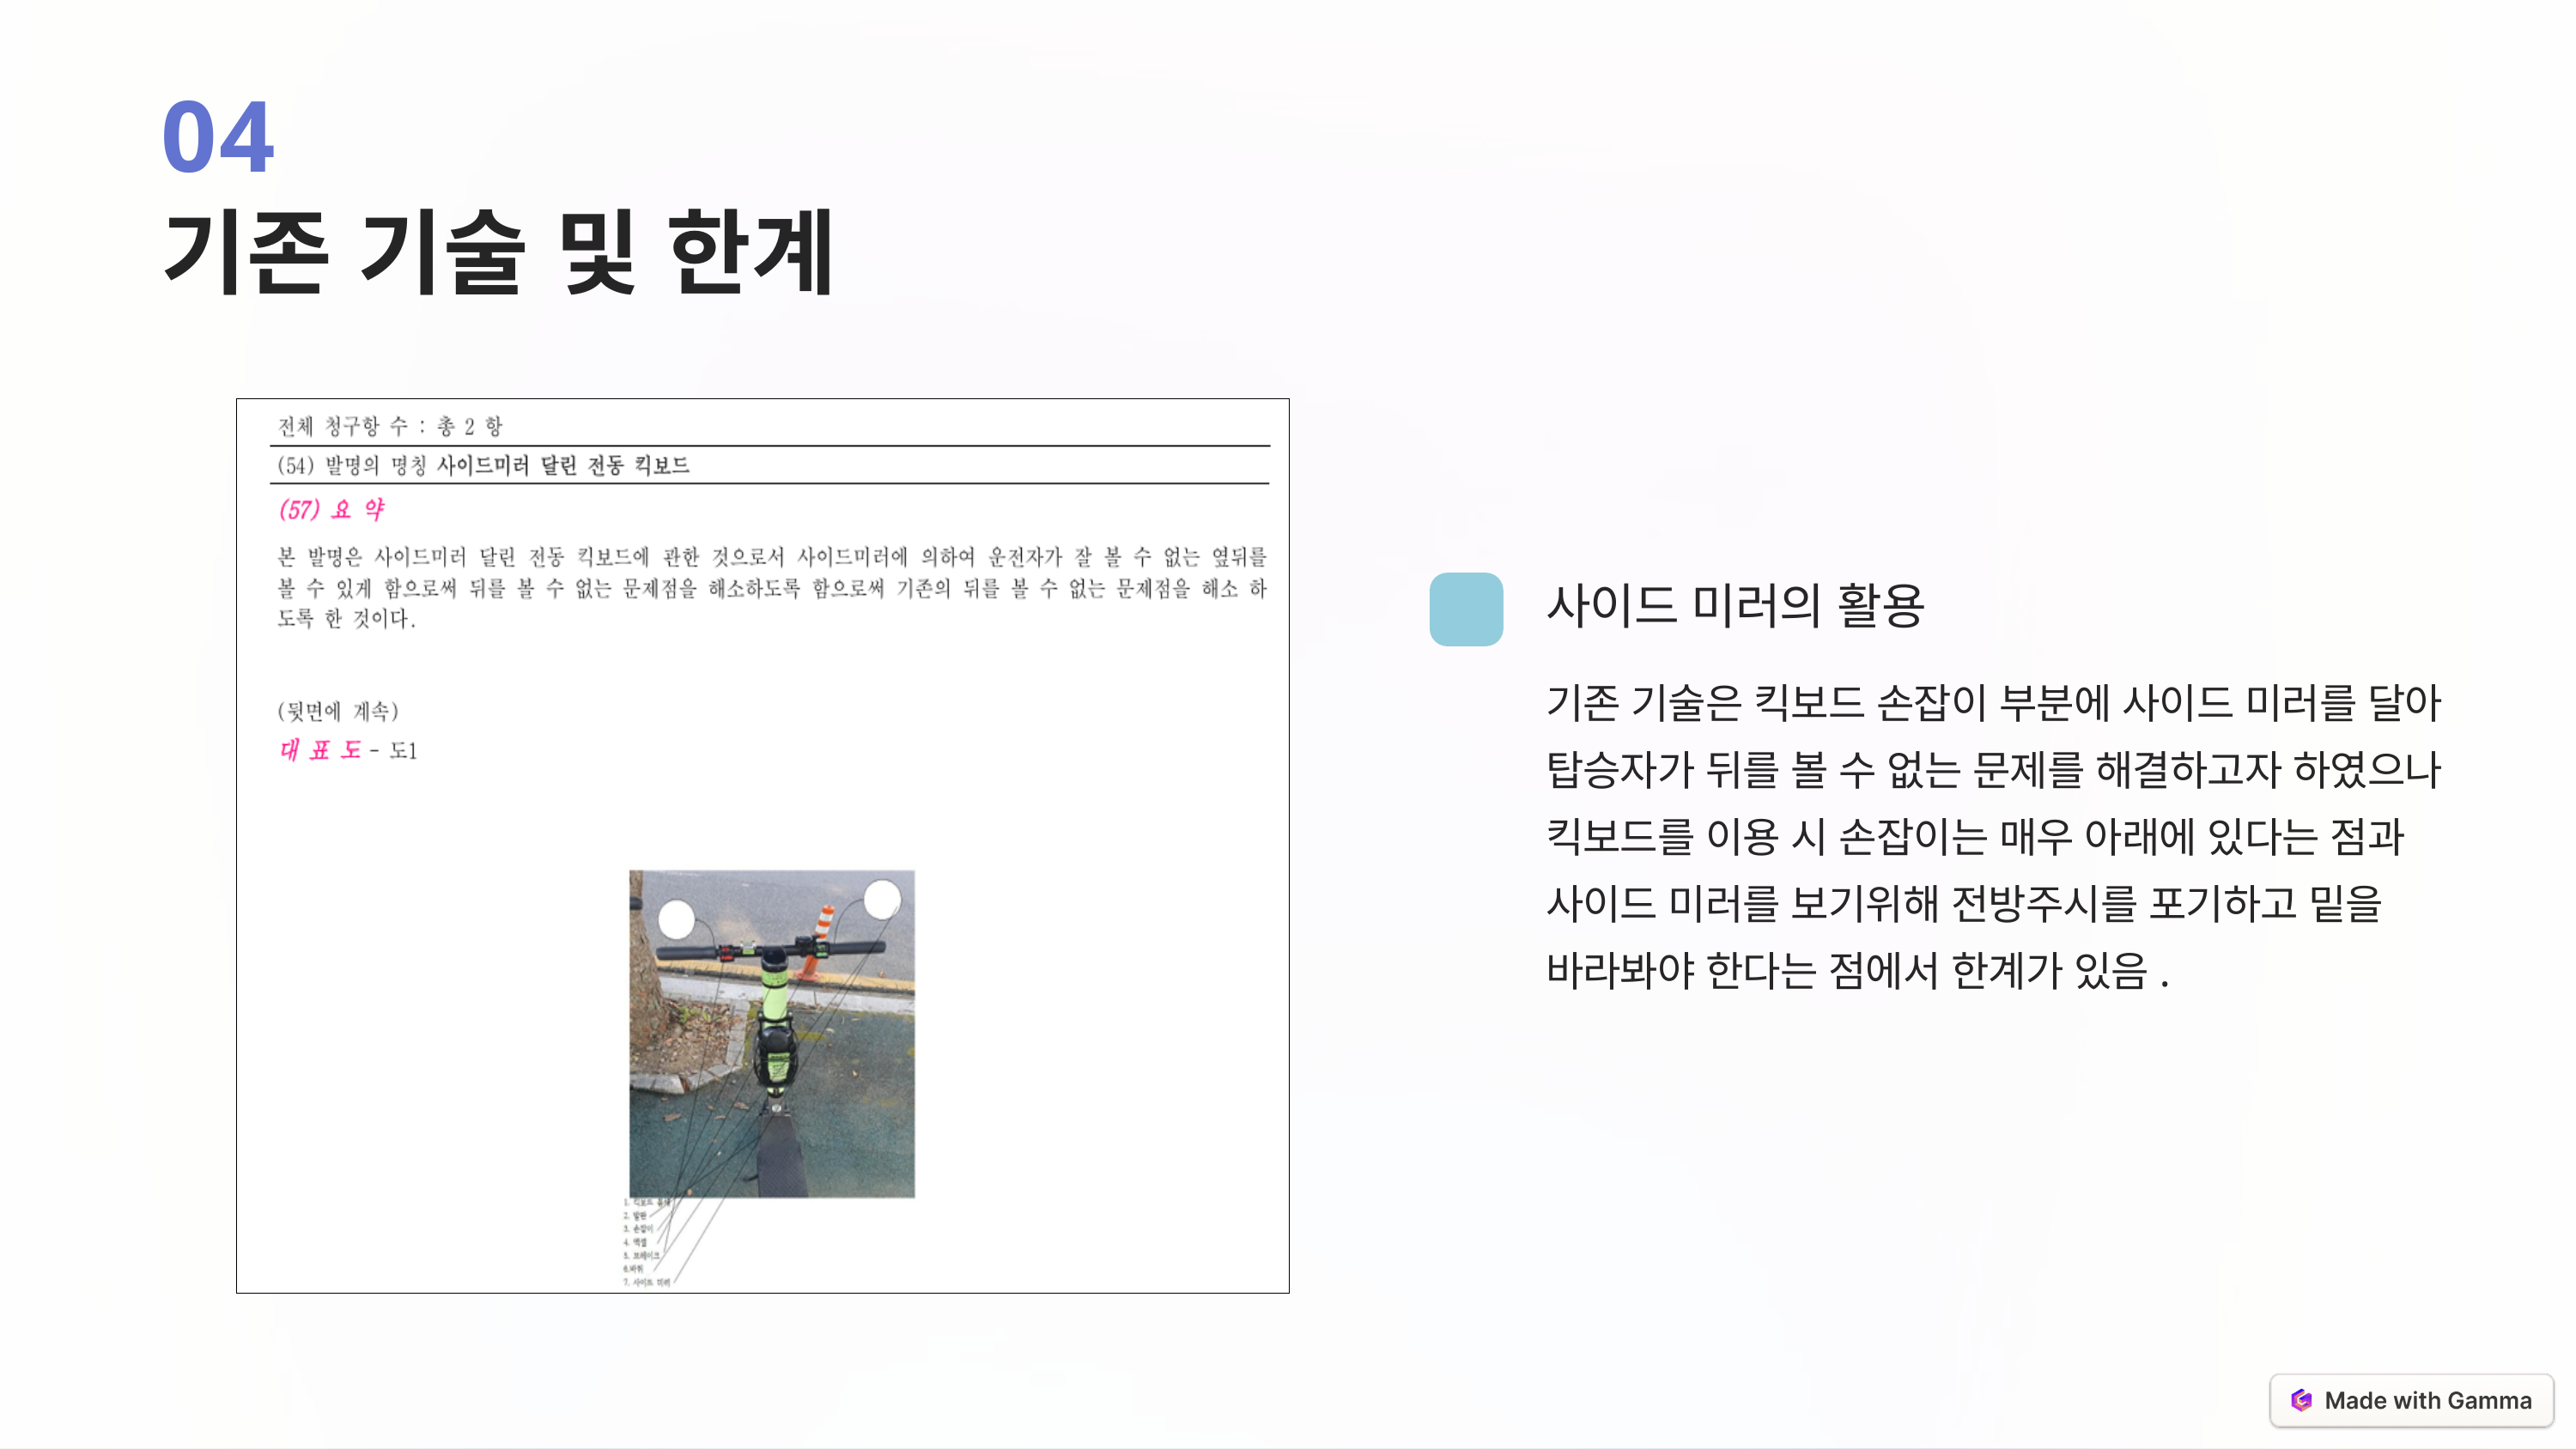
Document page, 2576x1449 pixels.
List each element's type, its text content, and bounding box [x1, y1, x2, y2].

text_box [1430, 573, 1504, 646]
picture [235, 397, 1290, 1294]
text_box 사이드 미러의 활용 [1545, 573, 2042, 635]
text_box 기존 기술 및 한계 [161, 119, 908, 306]
text_box 기존 기술은 킥보드 손잡이 부분에 사이드 미러를 달아 탑승자가 뒤를 볼 수 없는 문제를 해결하고자 하였으나 킥보드를 이용 시 손잡이는 매우 아래에 있다는 점과 사이드 미러를 보기위해 전방주시를 포기하고 밑을 바라봐야 한다는 점에서 한계가 있음. [1546, 659, 2469, 930]
picture [2260, 1363, 2564, 1437]
text_box 04 [161, 0, 358, 119]
